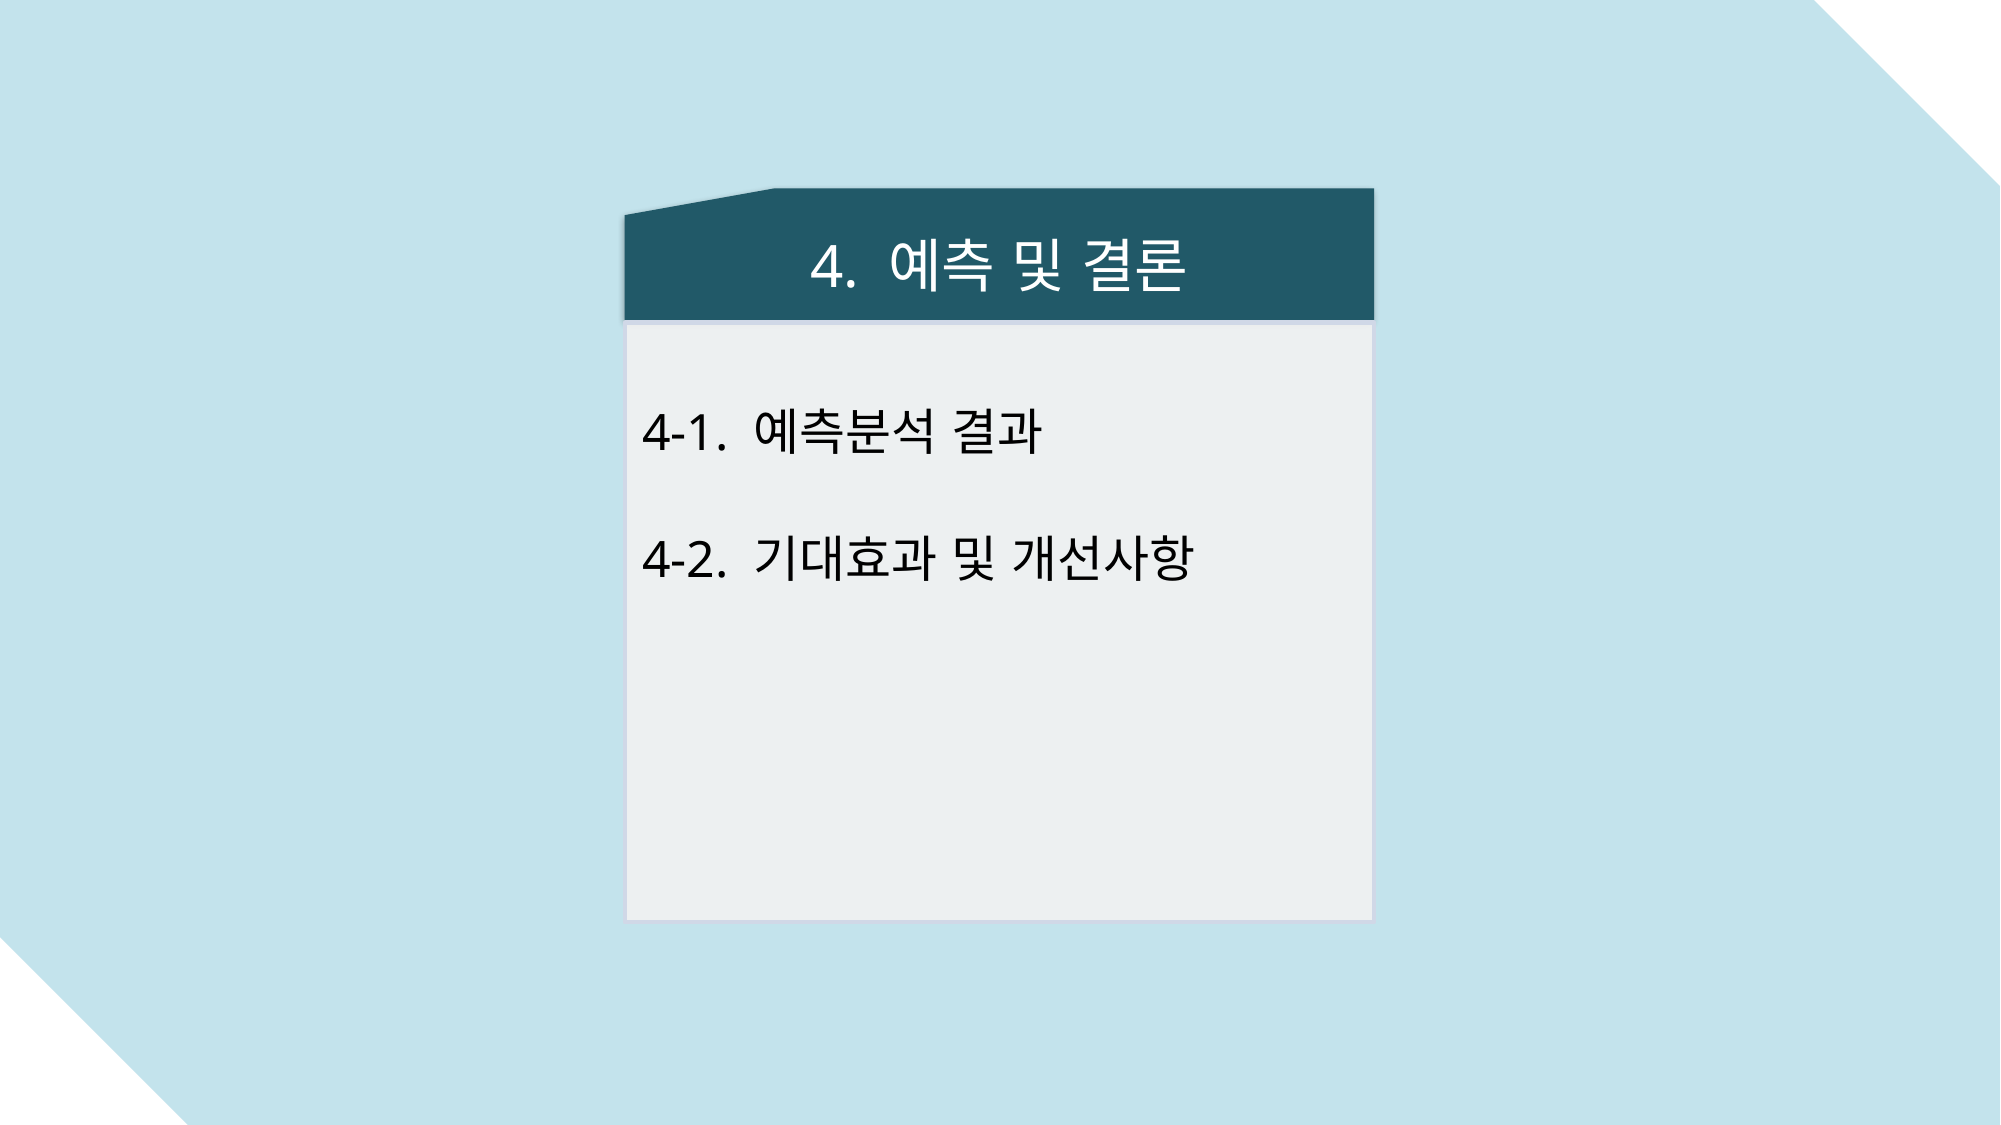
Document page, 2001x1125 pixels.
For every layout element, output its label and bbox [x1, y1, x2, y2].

text_box [0, 0, 2000, 1125]
text_box [624, 322, 1375, 923]
text_box [624, 188, 1375, 321]
